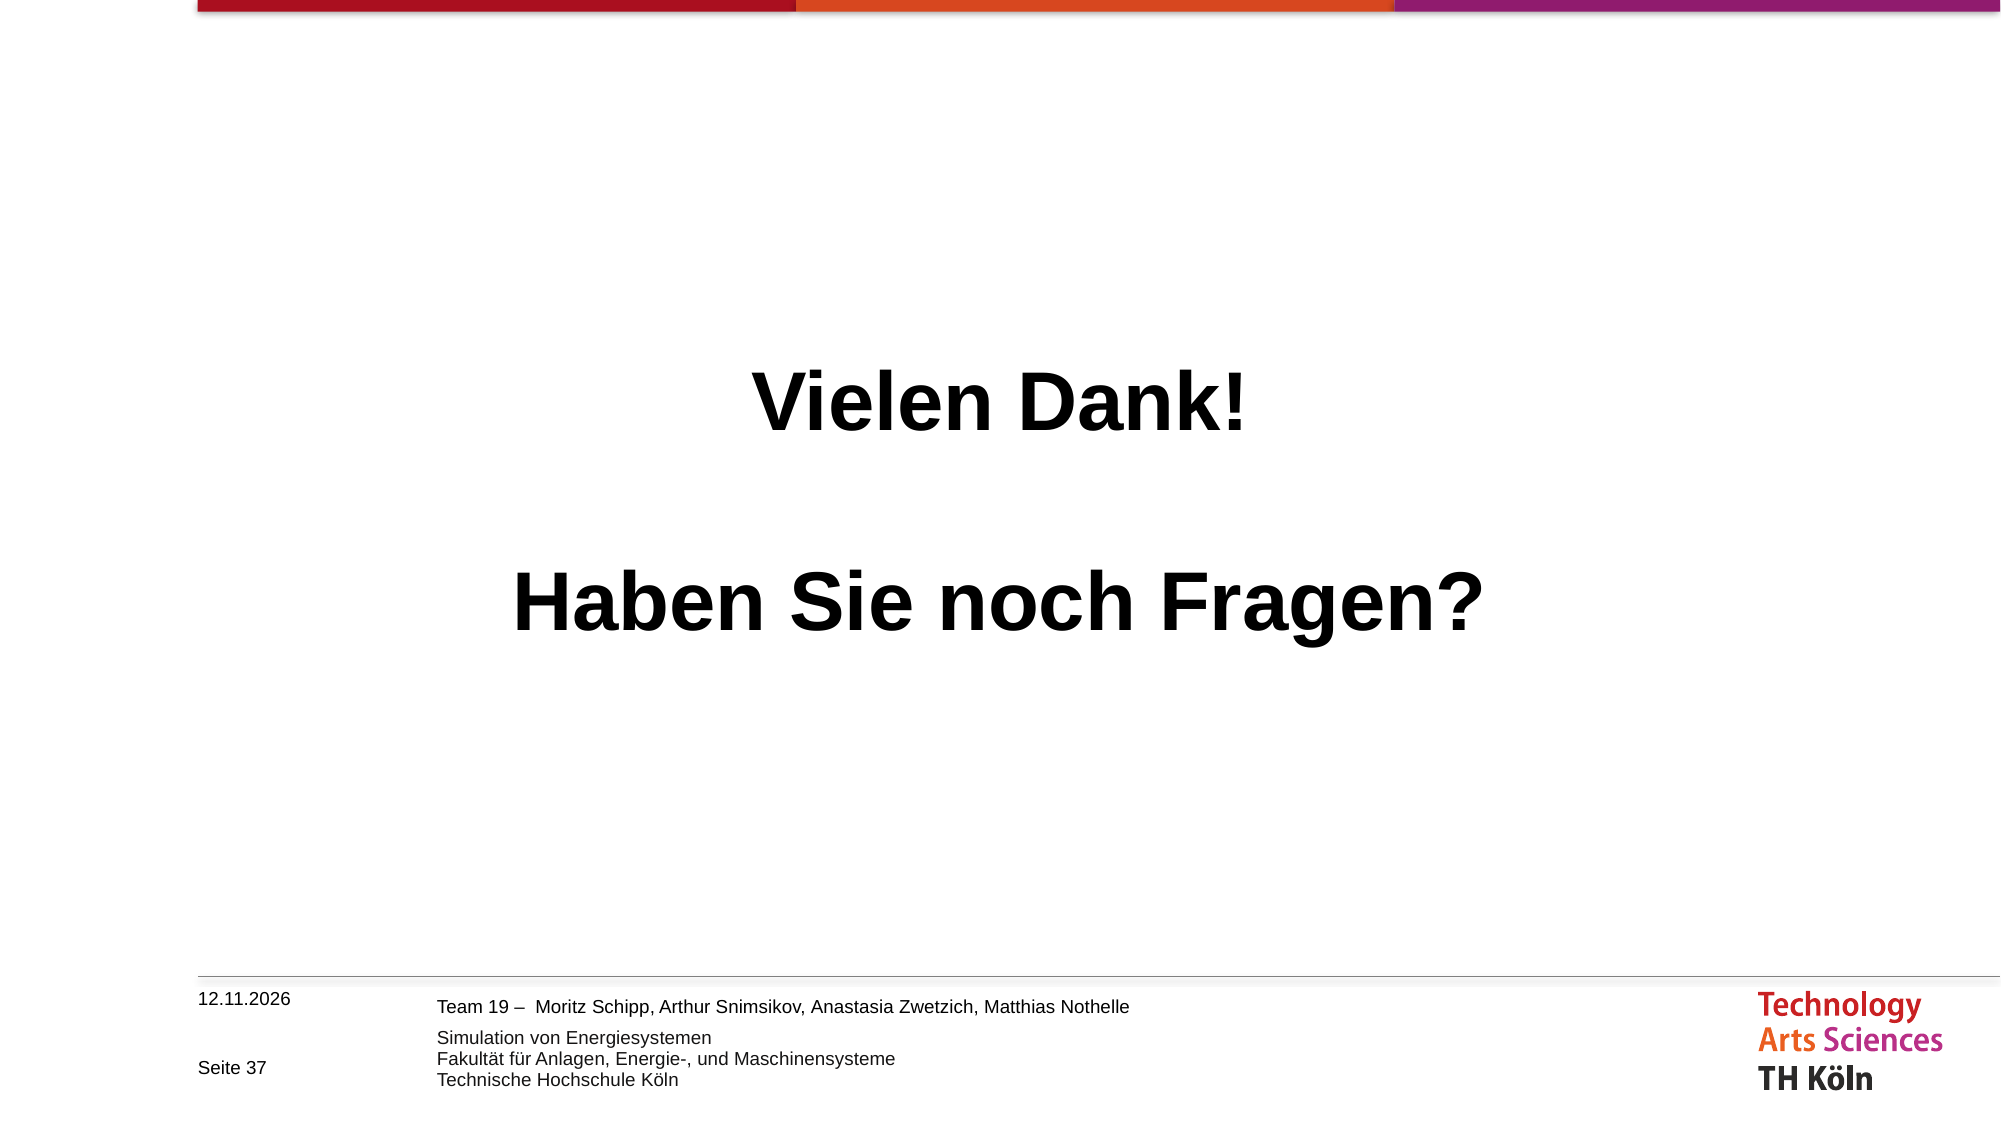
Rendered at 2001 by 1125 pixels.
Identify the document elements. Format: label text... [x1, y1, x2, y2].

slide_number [197, 986, 411, 1016]
slide_number Seite 37 [197, 1043, 411, 1079]
text_box Vielen Dank! Haben Sie noch Fragen? [382, 339, 1618, 655]
